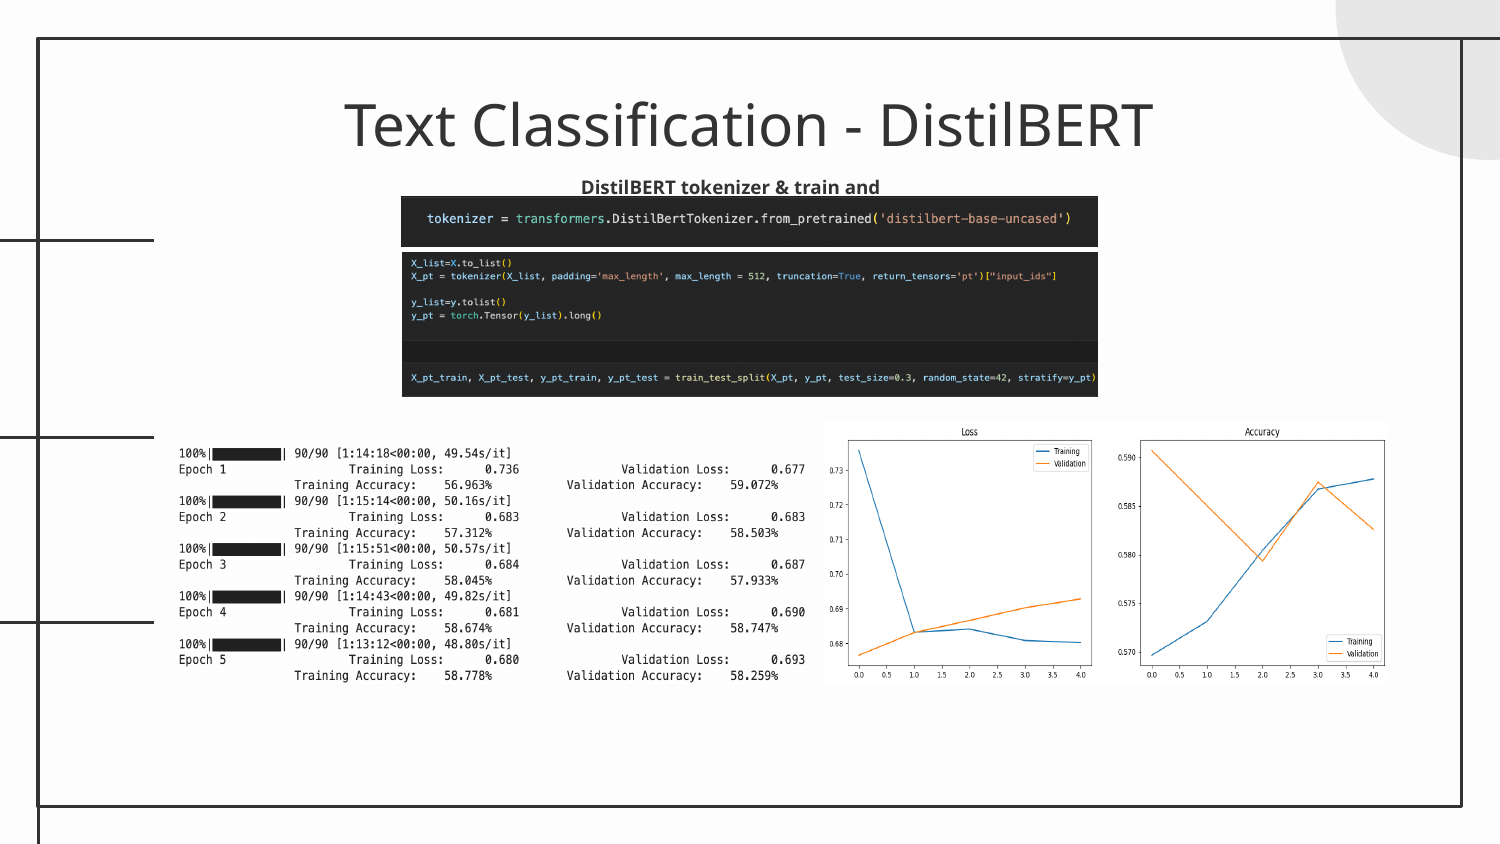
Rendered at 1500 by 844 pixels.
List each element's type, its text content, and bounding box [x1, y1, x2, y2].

picture [823, 421, 1389, 686]
picture [401, 252, 1099, 397]
subtitle DistilBERT tokenizer & train and test [565, 157, 935, 195]
picture [401, 196, 1099, 248]
title Text Classification - DistilBERT [116, 72, 1382, 167]
picture [172, 444, 812, 686]
